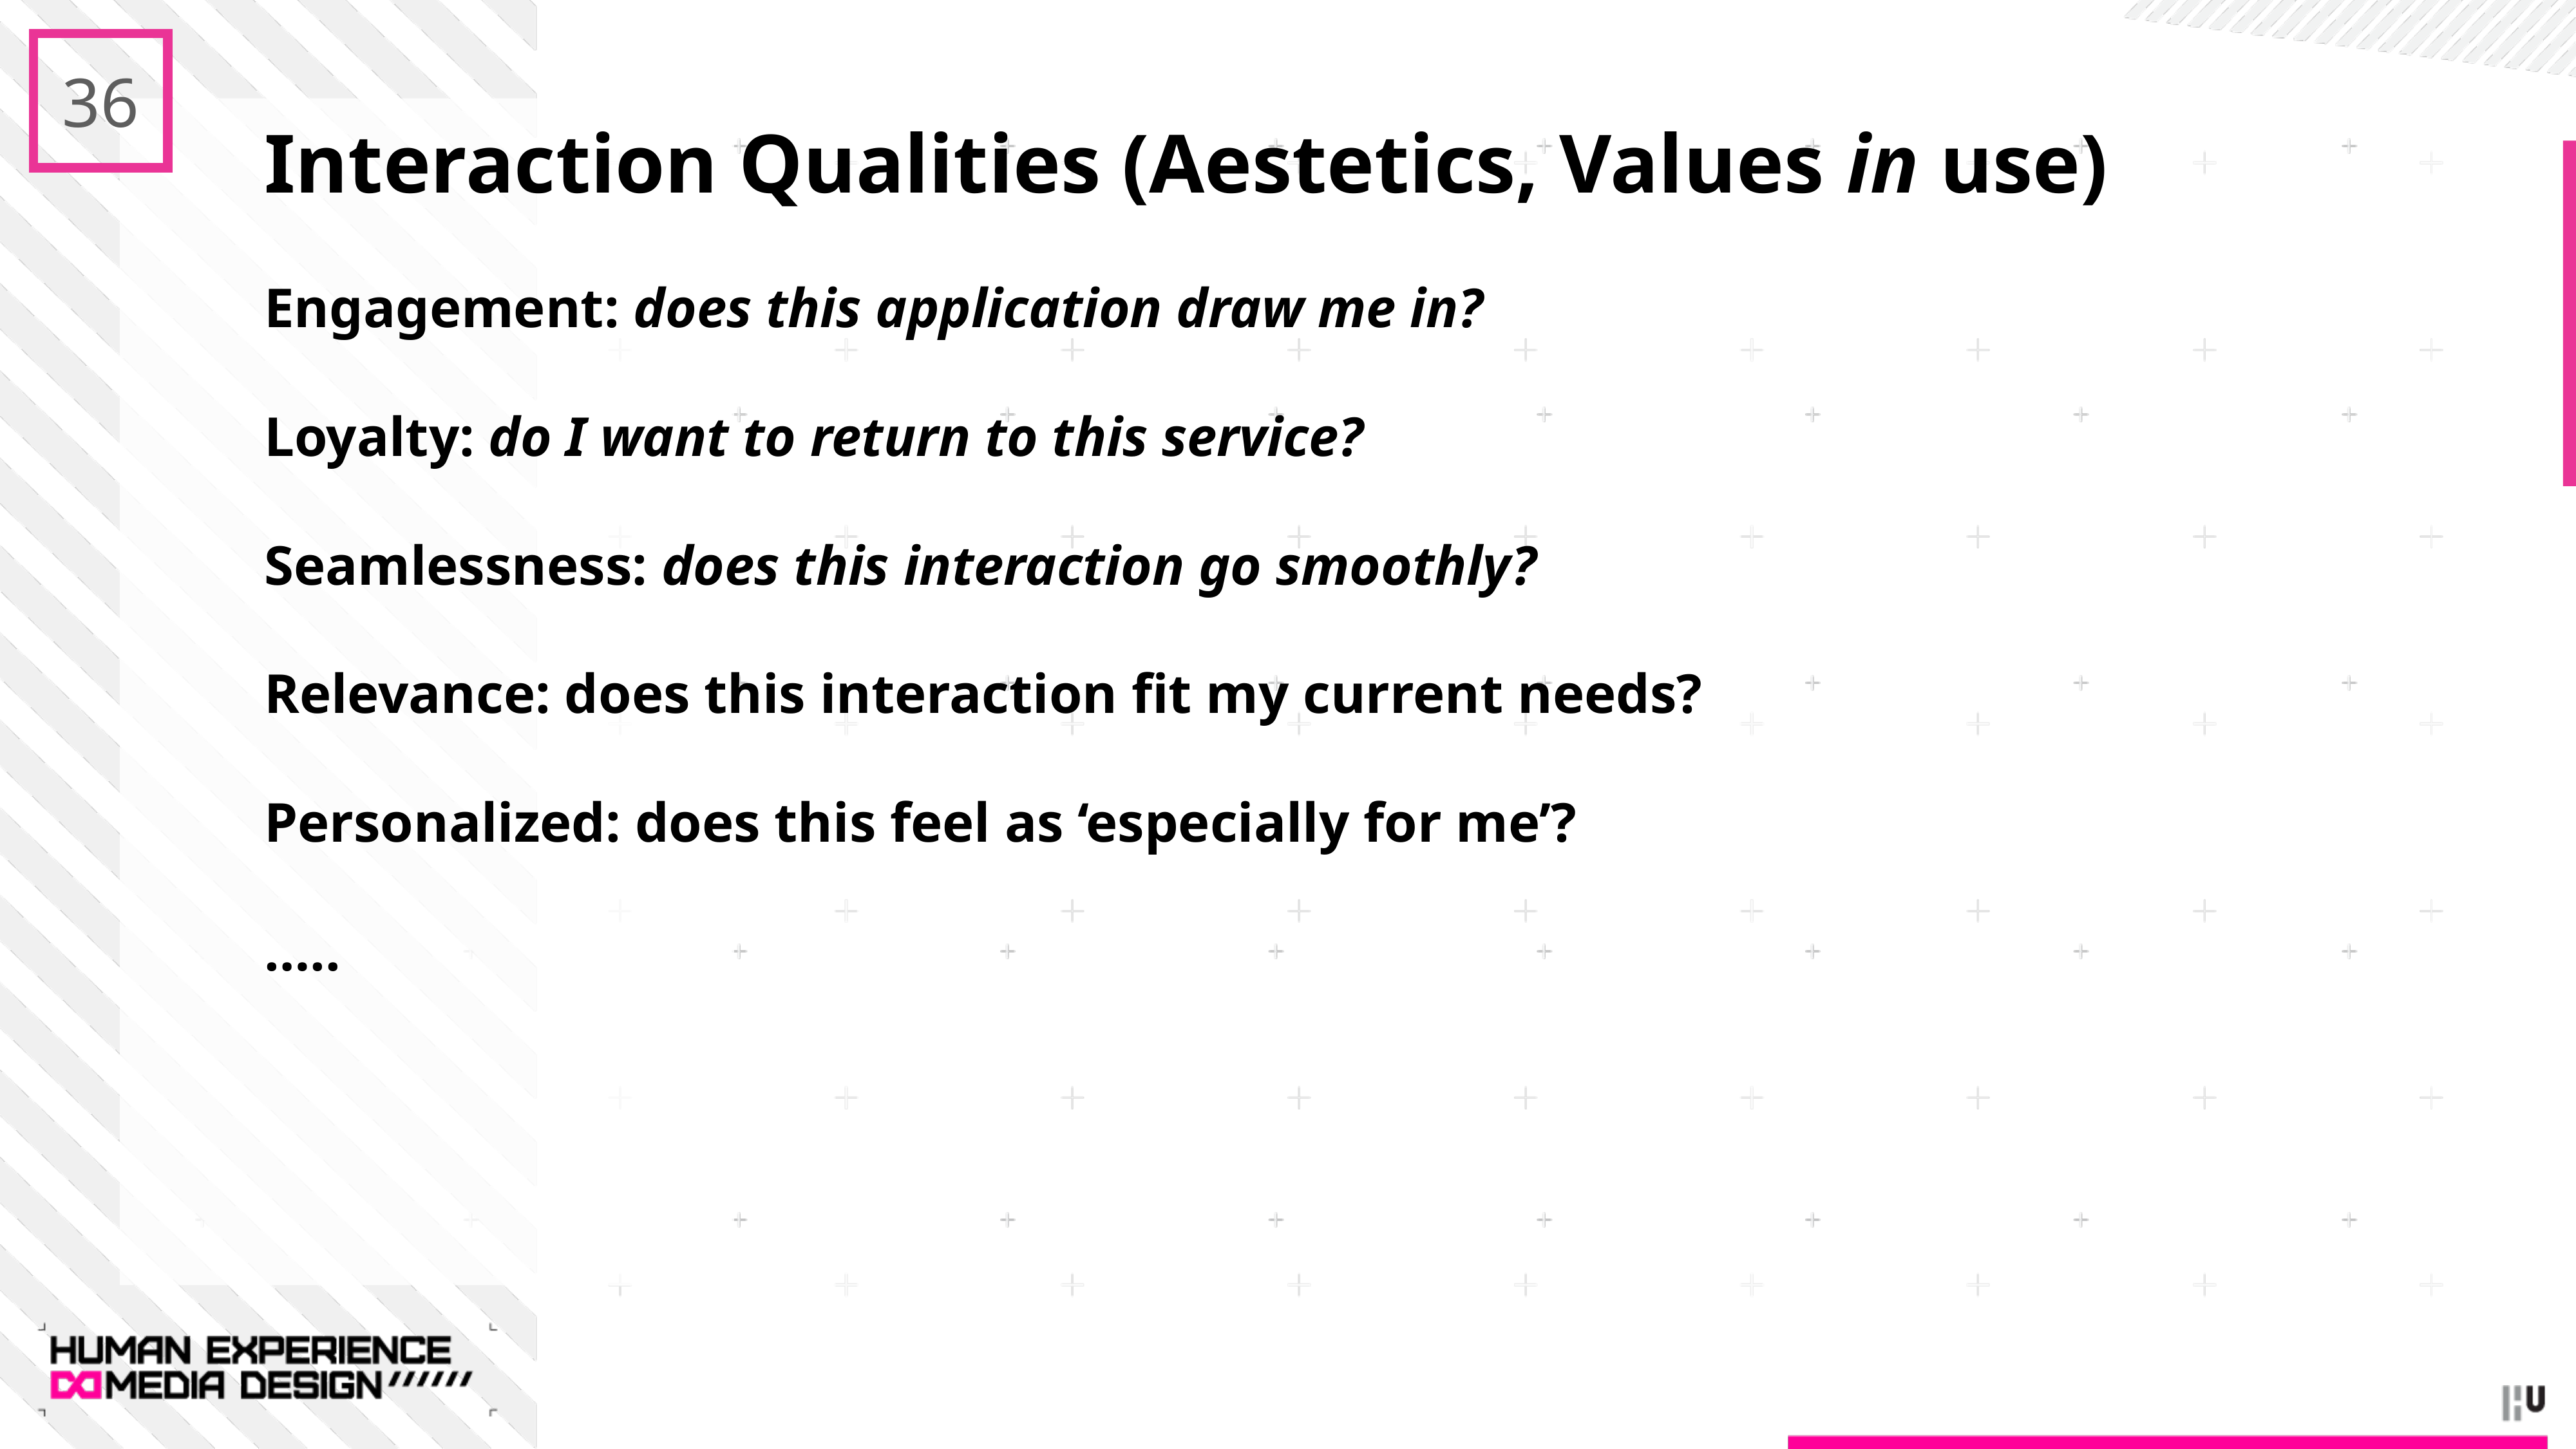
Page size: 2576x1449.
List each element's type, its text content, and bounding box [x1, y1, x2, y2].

picture [0, 0, 2576, 1449]
text_box 36 [33, 33, 168, 168]
text_box Interaction Qualities (Aestetics, Values in use) Engagement: does this application draw me in? Loyalty: do I want to return to this service? Seamlessness: does this interaction go smoothly? Relevance: does this interaction fit my current needs? Personalized: does this feel as ‘especially for me’? ….. [256, 105, 2116, 990]
